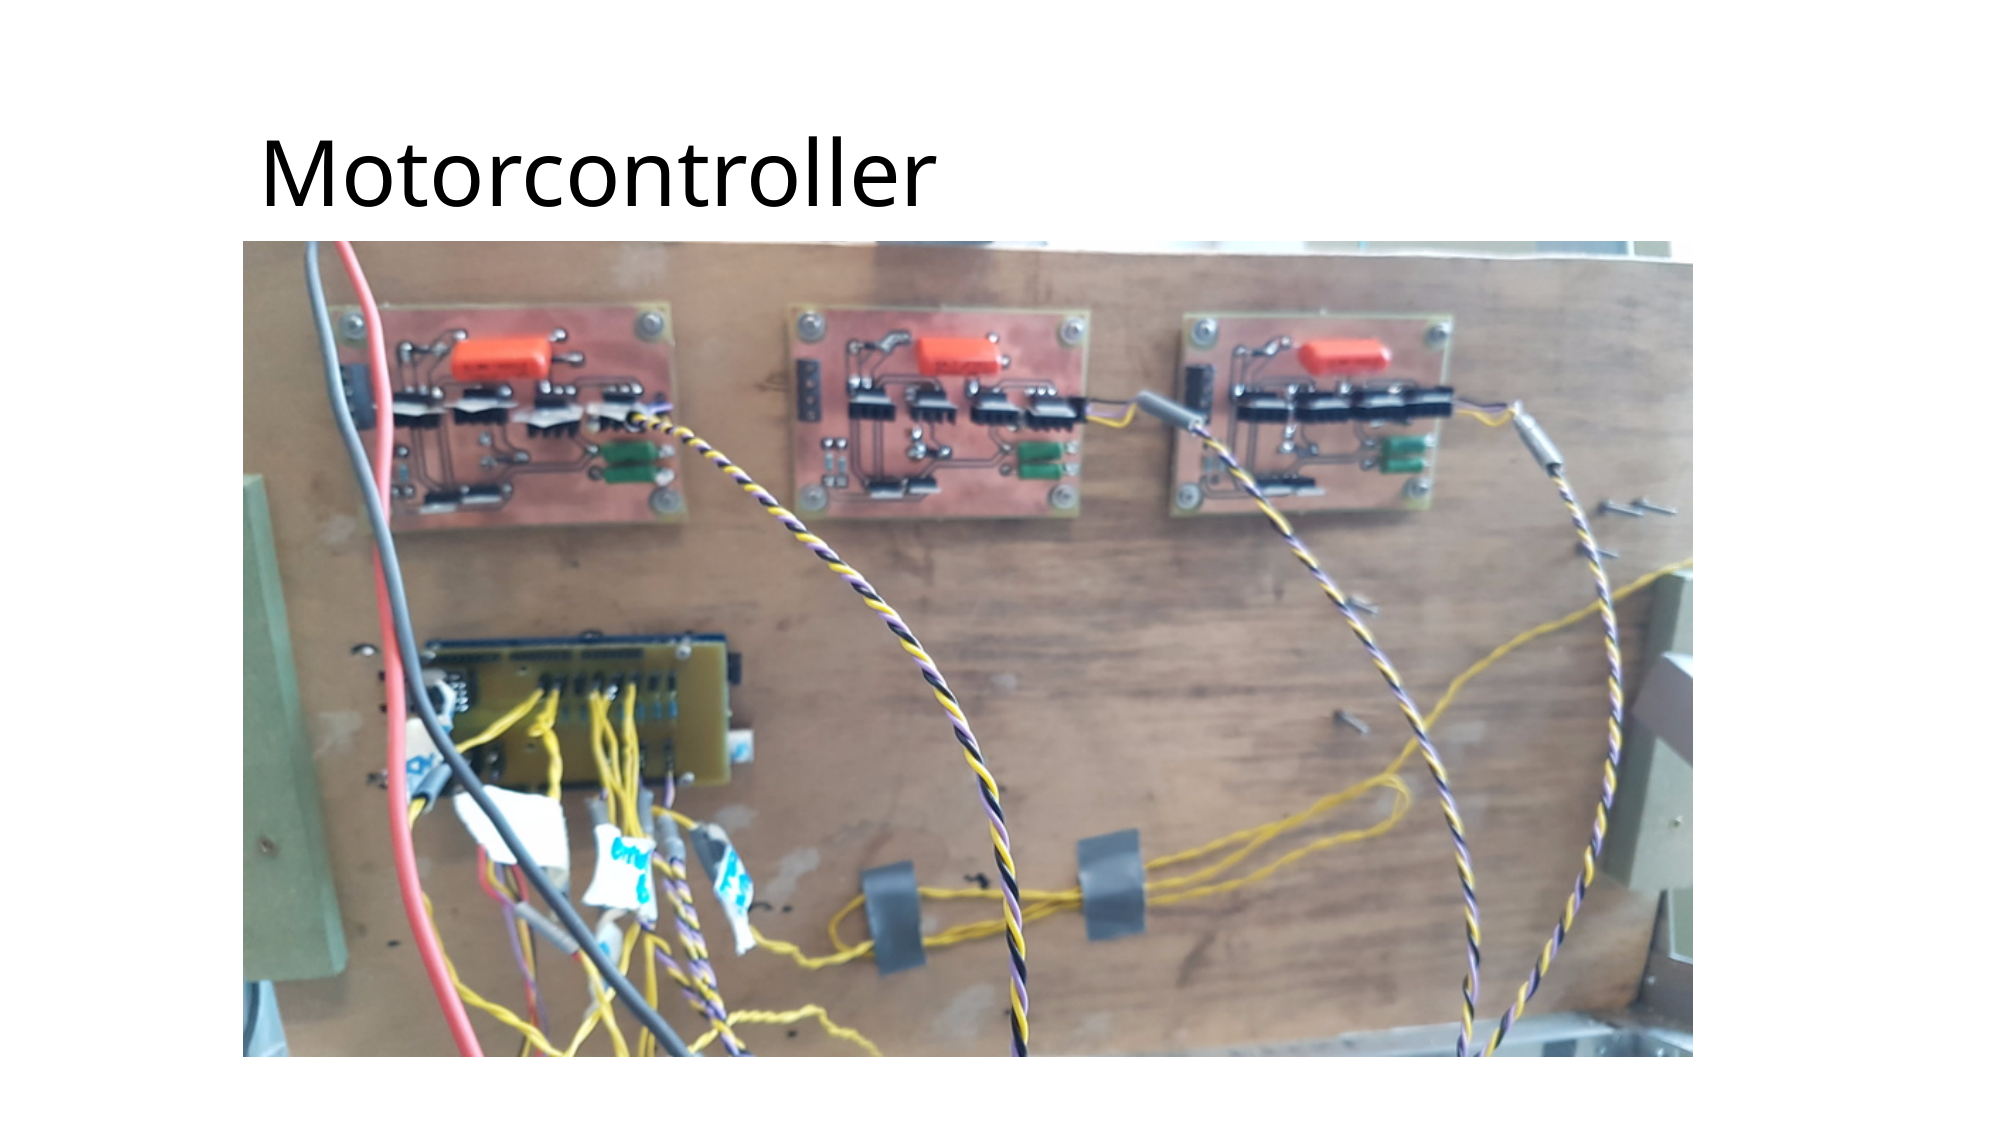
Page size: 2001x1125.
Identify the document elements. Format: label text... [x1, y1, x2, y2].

picture [243, 241, 1693, 1057]
text_box Motorcontroller [243, 112, 1660, 241]
